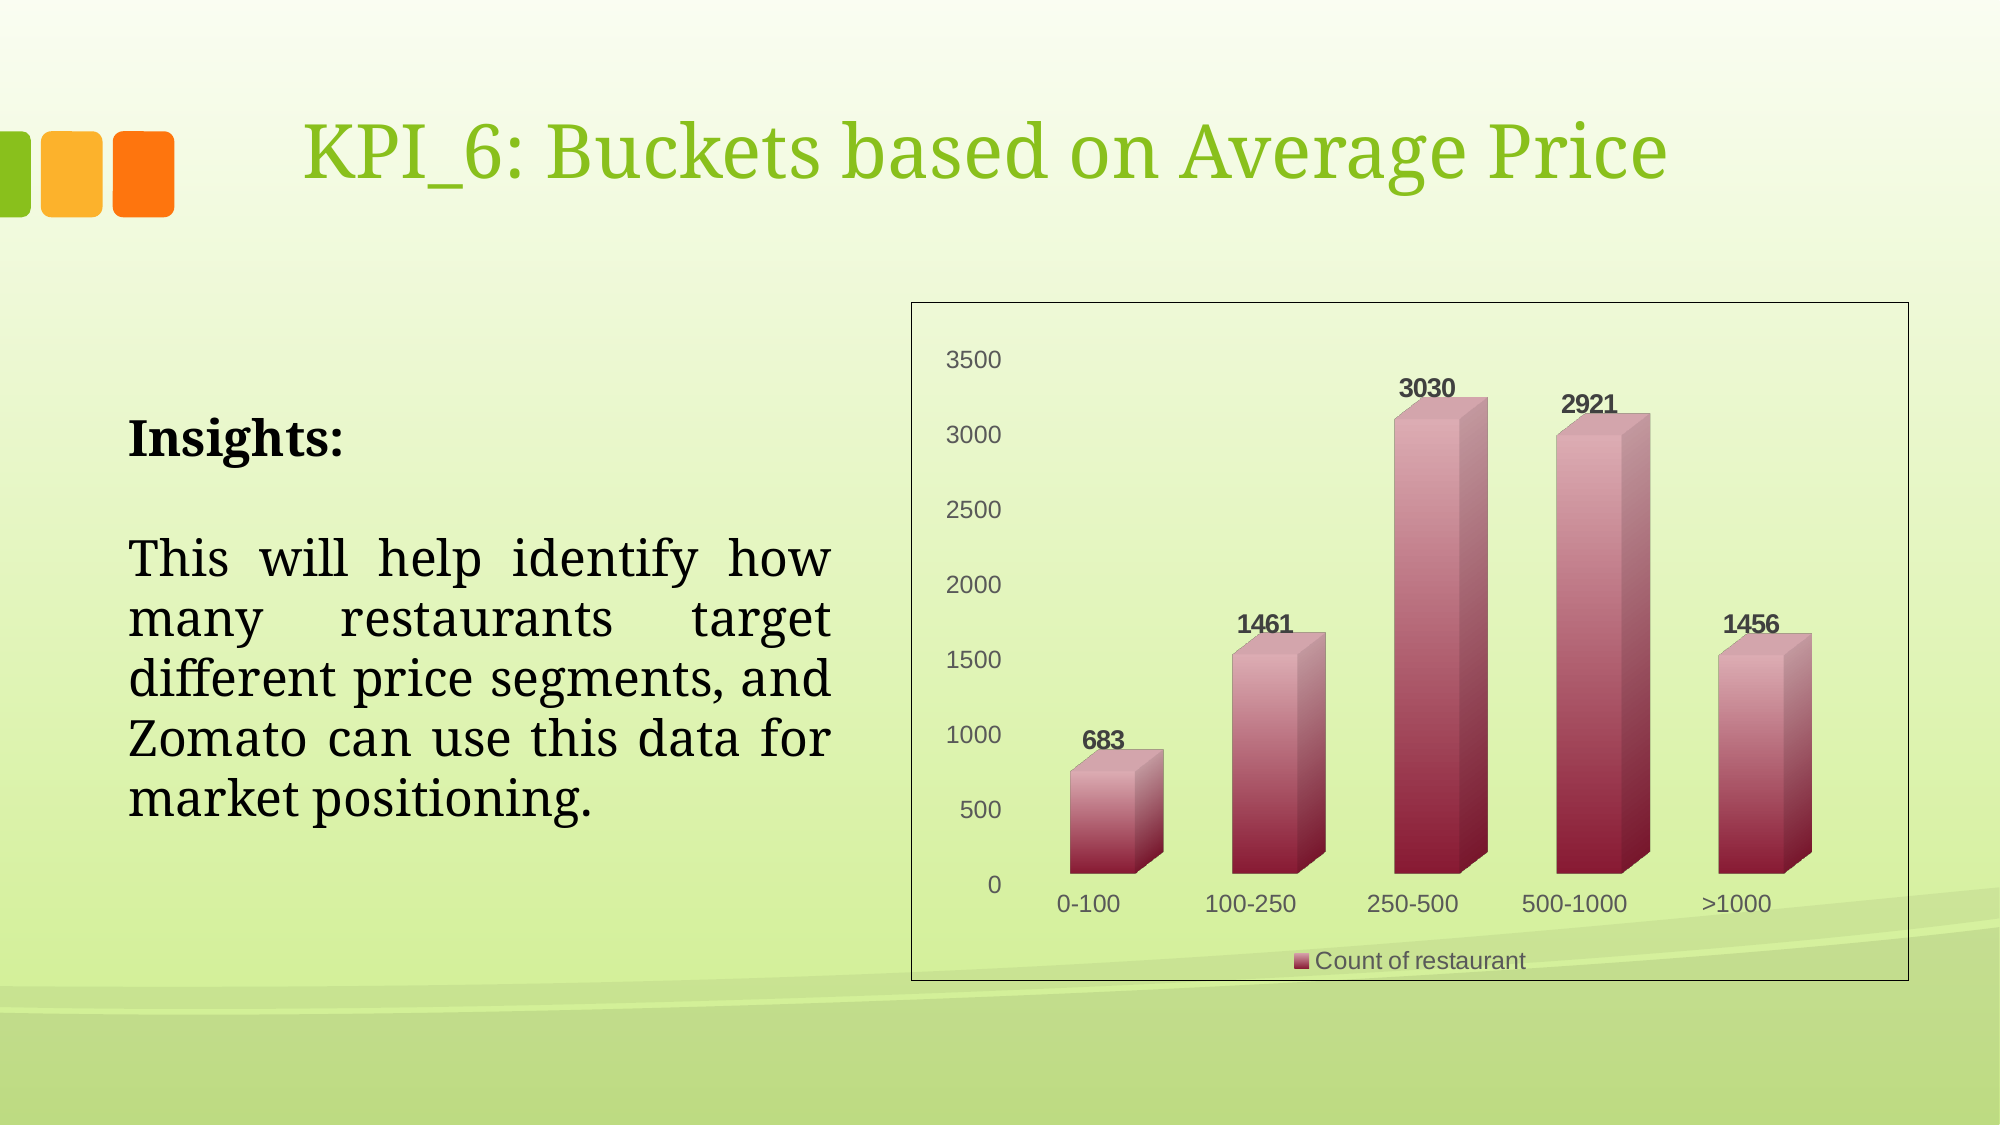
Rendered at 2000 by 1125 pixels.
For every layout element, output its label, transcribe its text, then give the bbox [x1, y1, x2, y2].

title KPI_6: Buckets based on Average Price [187, 24, 1787, 204]
text_box Insights: This will help identify how many restaurants target different price segments, and Zomato can use this data for market positioning. [113, 399, 847, 834]
chart [911, 302, 1910, 981]
